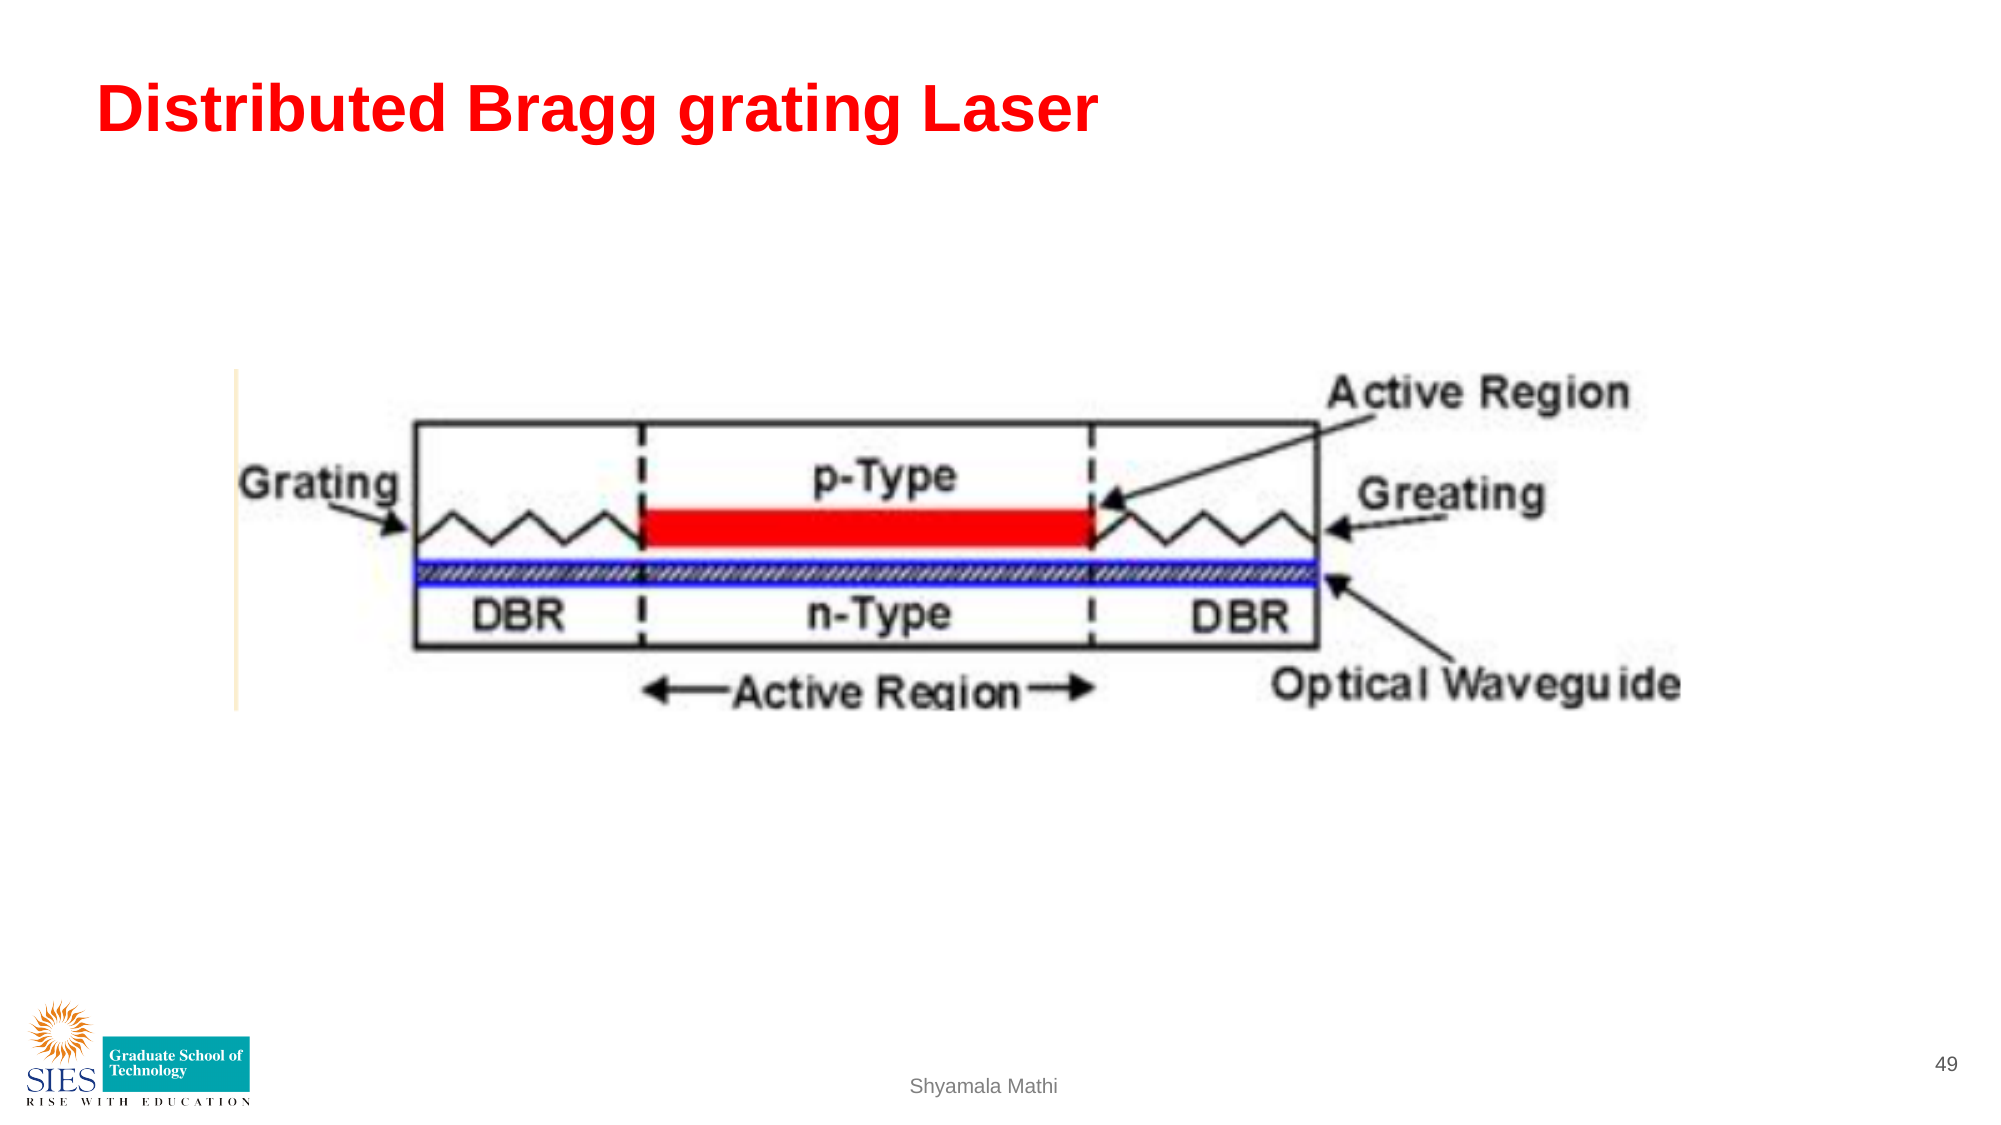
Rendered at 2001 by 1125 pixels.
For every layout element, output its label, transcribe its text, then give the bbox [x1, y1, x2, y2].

picture [234, 369, 1696, 724]
slide_number 49 [1853, 1019, 1974, 1106]
picture [26, 998, 250, 1106]
text_box Distributed Bragg grating Laser [81, 57, 1391, 152]
